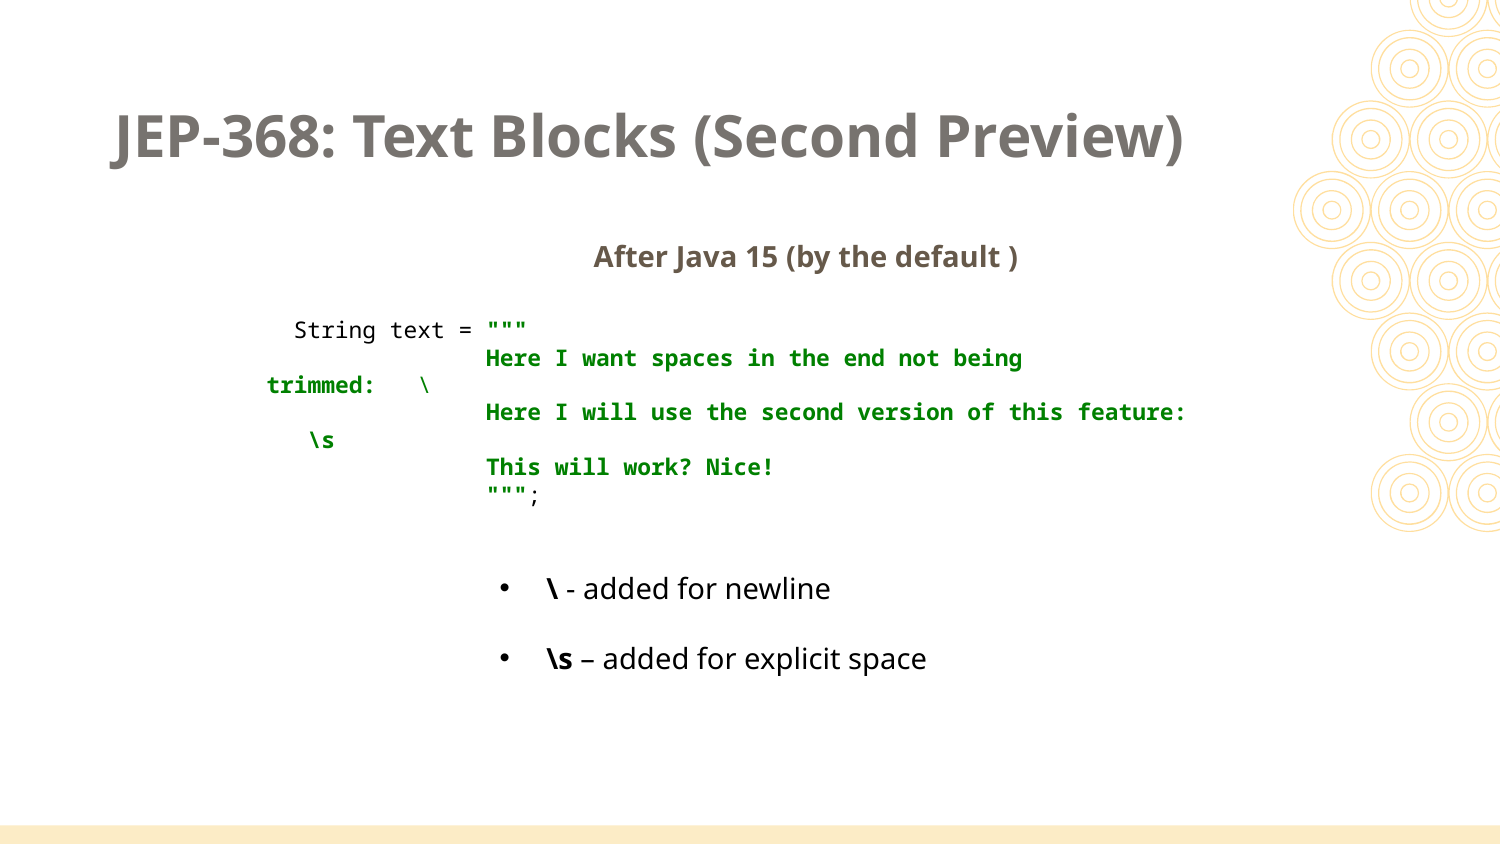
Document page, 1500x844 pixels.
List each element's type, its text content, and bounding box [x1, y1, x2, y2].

text_box After Java 15 (by the default ) [578, 230, 1041, 281]
text_box String text = """ Here I want spaces in the end not being trimmed: \ Here I will use the second version of this feature: \s This will work? Nice! """; [251, 308, 1211, 516]
title JEP-368: Text Blocks (Second Preview) [99, 90, 1363, 178]
text_box \ - added for newline \s – added for explicit space [484, 562, 1058, 773]
